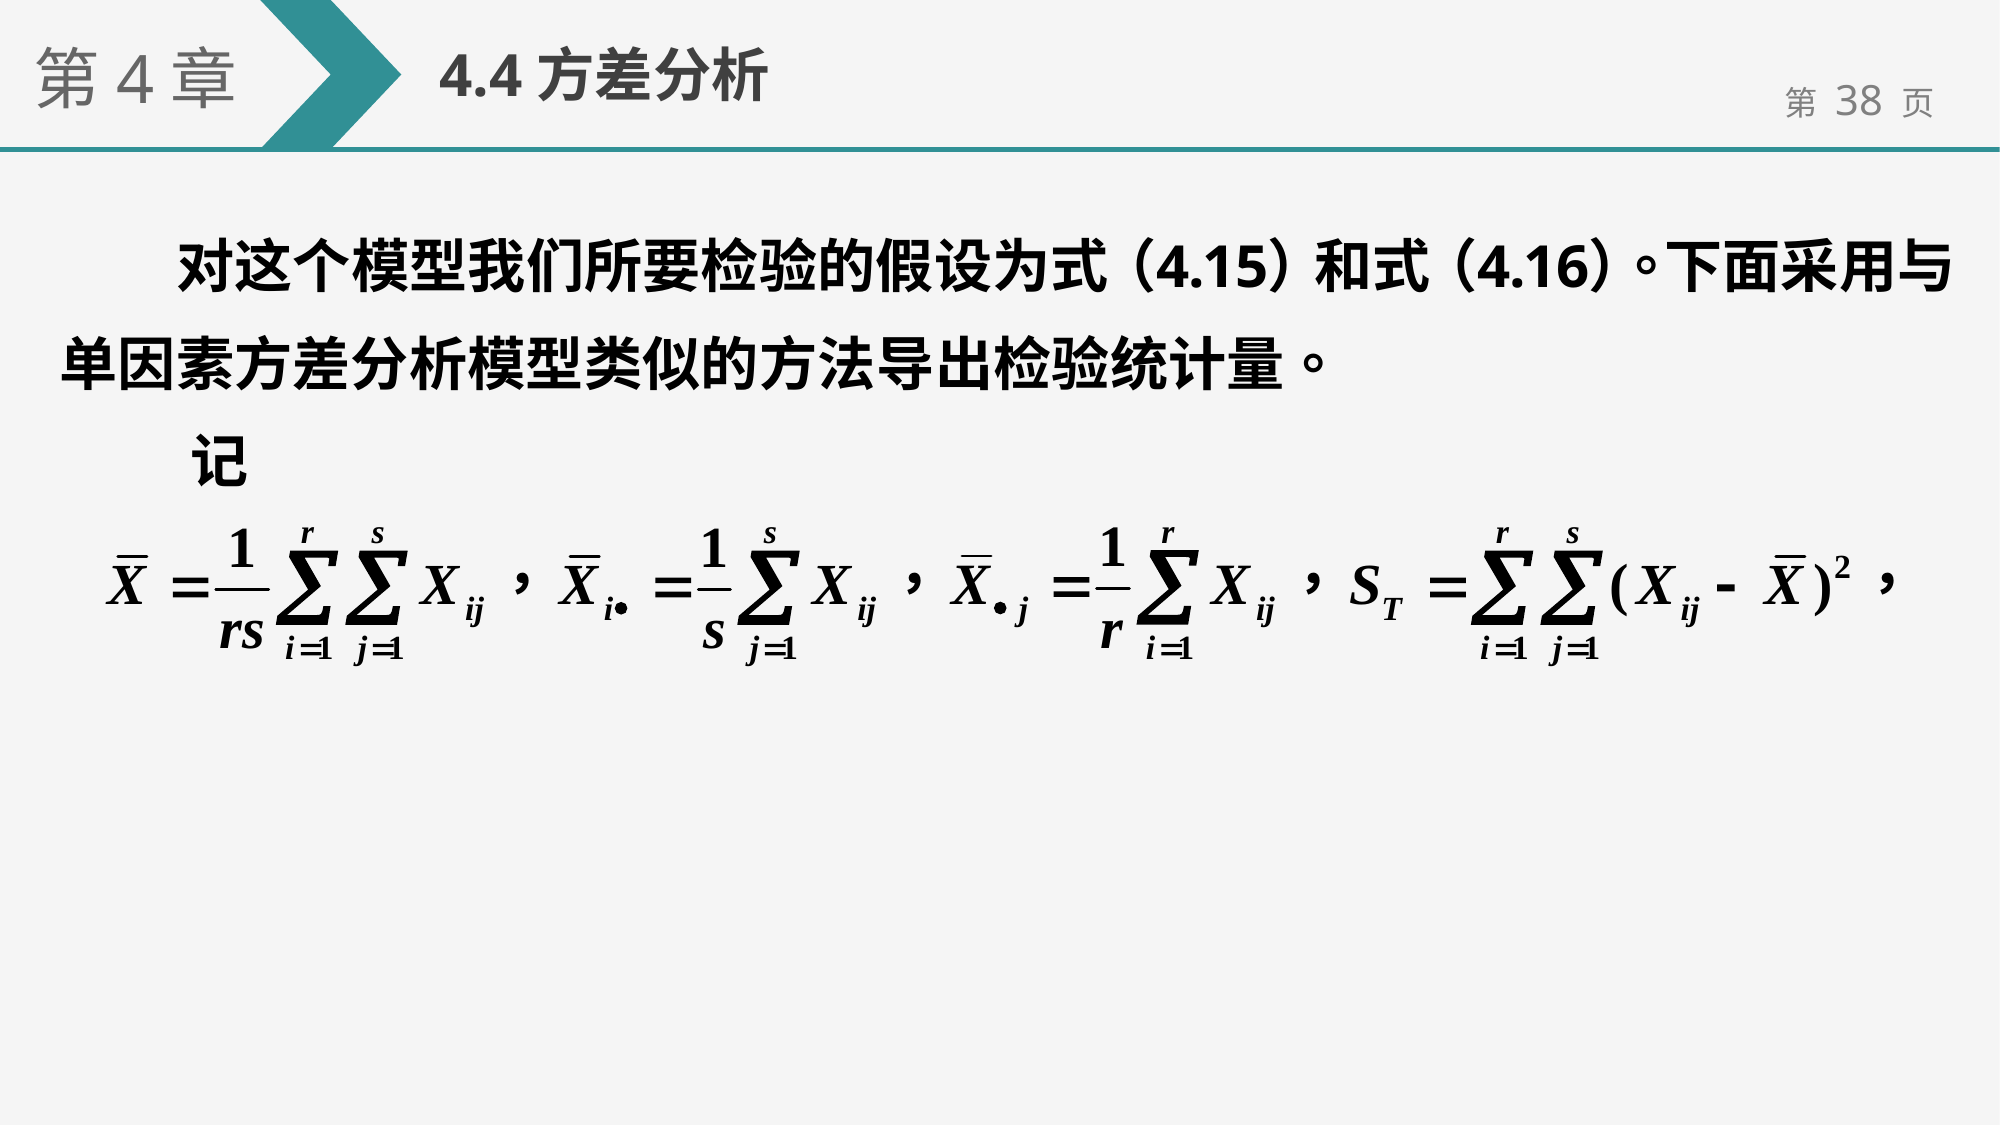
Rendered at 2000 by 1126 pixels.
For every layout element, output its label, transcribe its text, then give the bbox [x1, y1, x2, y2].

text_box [59, 218, 1953, 869]
text_box [258, 0, 403, 148]
text_box 第4章 [19, 29, 253, 125]
text_box 4.4方差分析 [424, 31, 1366, 116]
